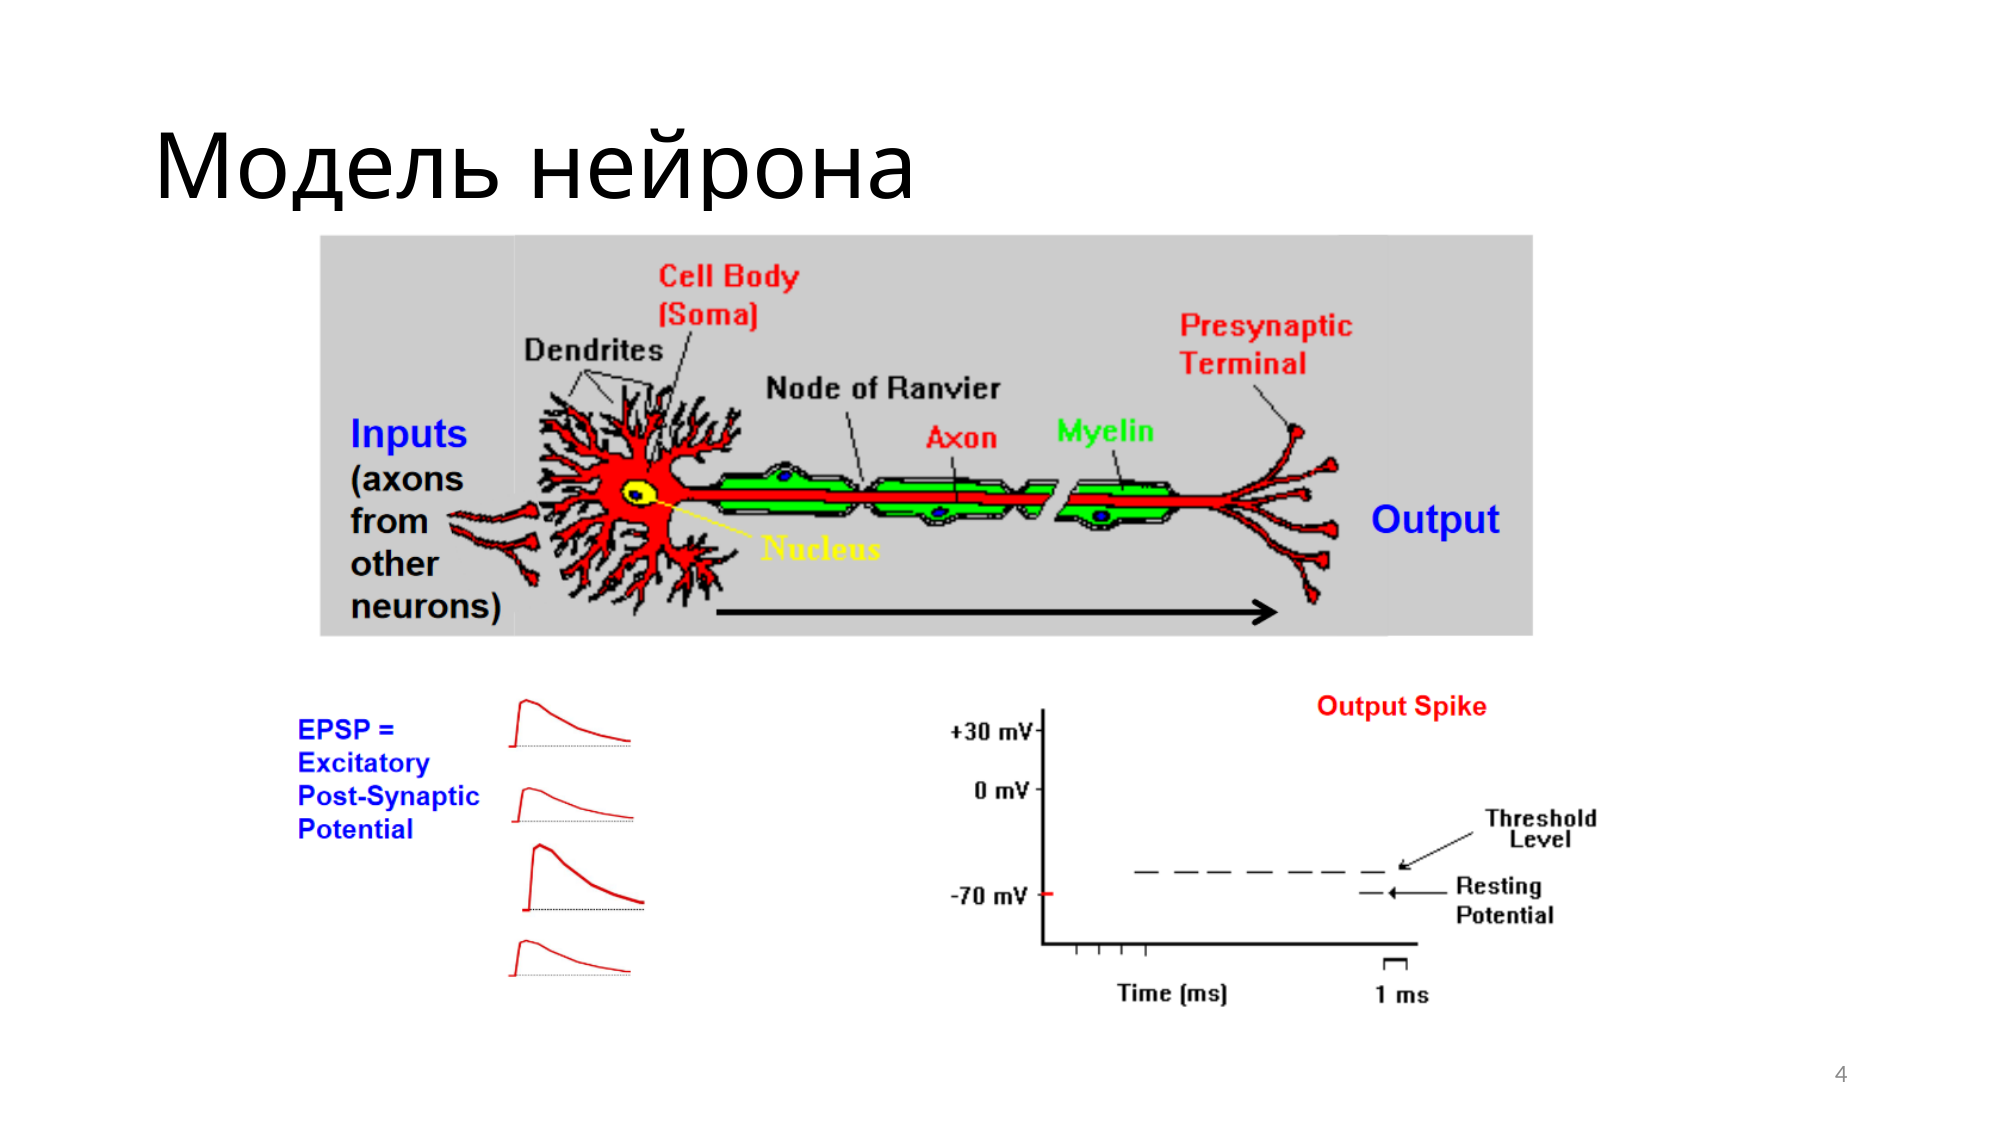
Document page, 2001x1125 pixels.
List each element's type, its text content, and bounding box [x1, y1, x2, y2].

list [235, 210, 1614, 1014]
slide_number 4 [1412, 1042, 1863, 1103]
title Модель нейрона [137, 59, 1863, 278]
